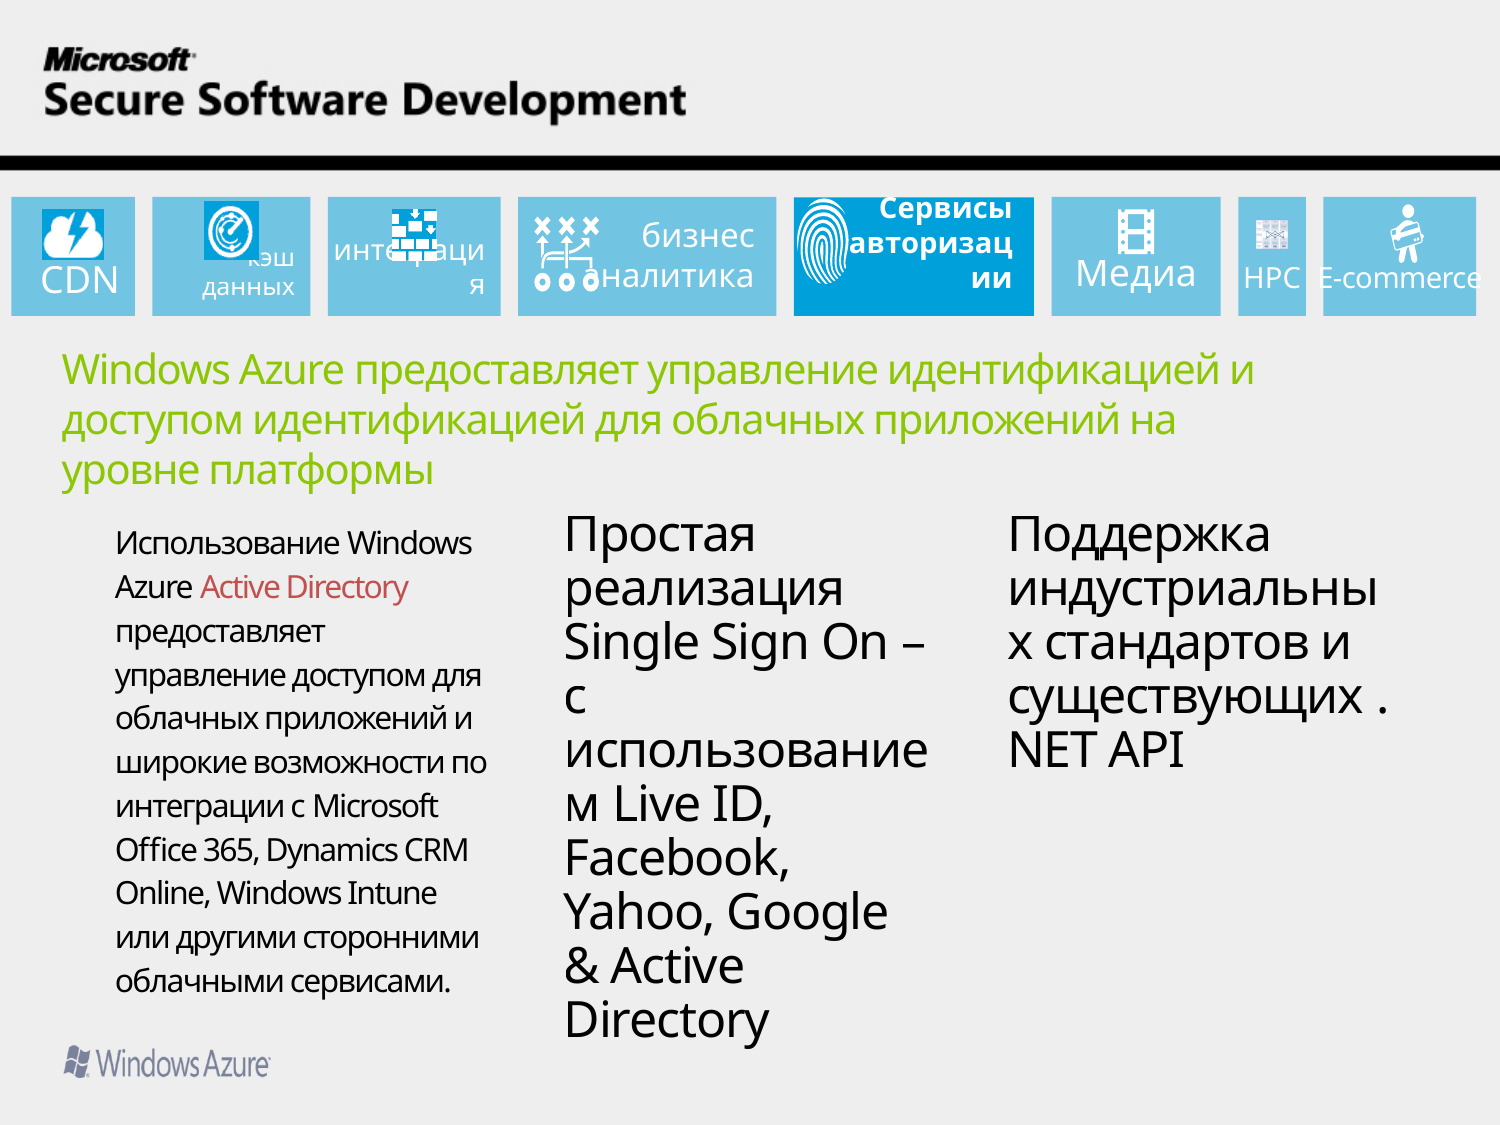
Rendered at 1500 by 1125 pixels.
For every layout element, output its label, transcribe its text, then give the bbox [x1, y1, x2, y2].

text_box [11, 196, 1477, 317]
text_box Поддержка индустриальных стандартов и существующих .NET API [996, 503, 1400, 1005]
text_box Windows Azure предоставляет управление идентификацией и доступом идентификацией для облачных приложений на уровне платформы [49, 336, 1324, 500]
text_box Простая реализация Single Sign On – с использованием Live ID, Facebook, Yahoo, Google & Active Directory [553, 503, 957, 1054]
list Использование Windows Azure Active Directory предоставляет управление доступом для облачных приложений и широкие возможности по интеграции с Microsoft Office 365, Dynamics CRM Online, Windows Intune или другими сторонними облачными сервисами. [104, 515, 508, 1012]
picture [0, 0, 1500, 1125]
